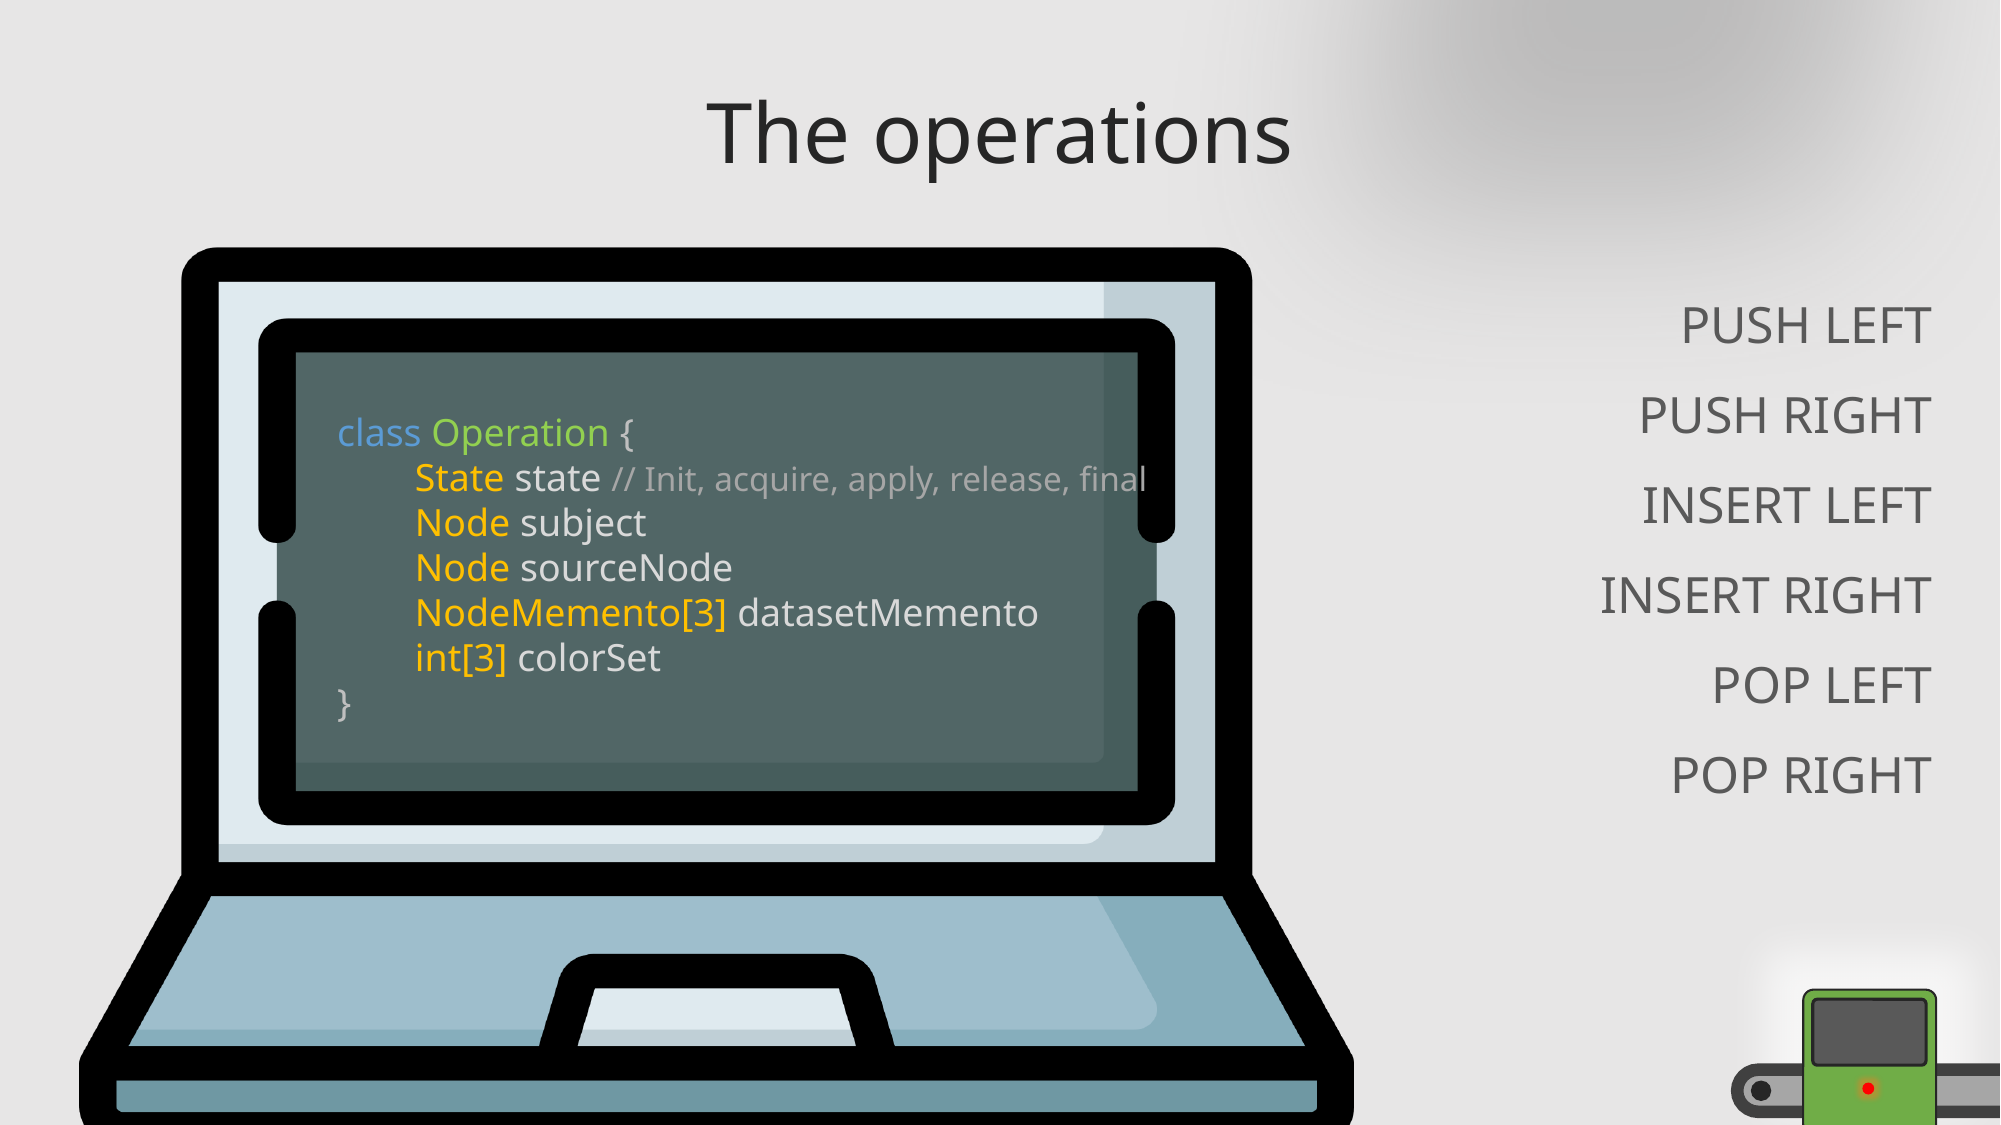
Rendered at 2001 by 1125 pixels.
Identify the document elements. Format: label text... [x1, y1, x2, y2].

text_box PUSH LEFT PUSH RIGHT INSERT LEFT INSERT RIGHT POP LEFT POP RIGHT [1487, 256, 1947, 811]
text_box [1861, 1081, 1876, 1096]
text_box [1802, 988, 1938, 1125]
picture [78, 112, 1354, 1125]
text_box [1811, 998, 1928, 1067]
text_box The operations [157, 72, 1843, 188]
text_box [1938, 1068, 2000, 1113]
text_box [1756, 1085, 1766, 1096]
text_box [1736, 1068, 1802, 1113]
